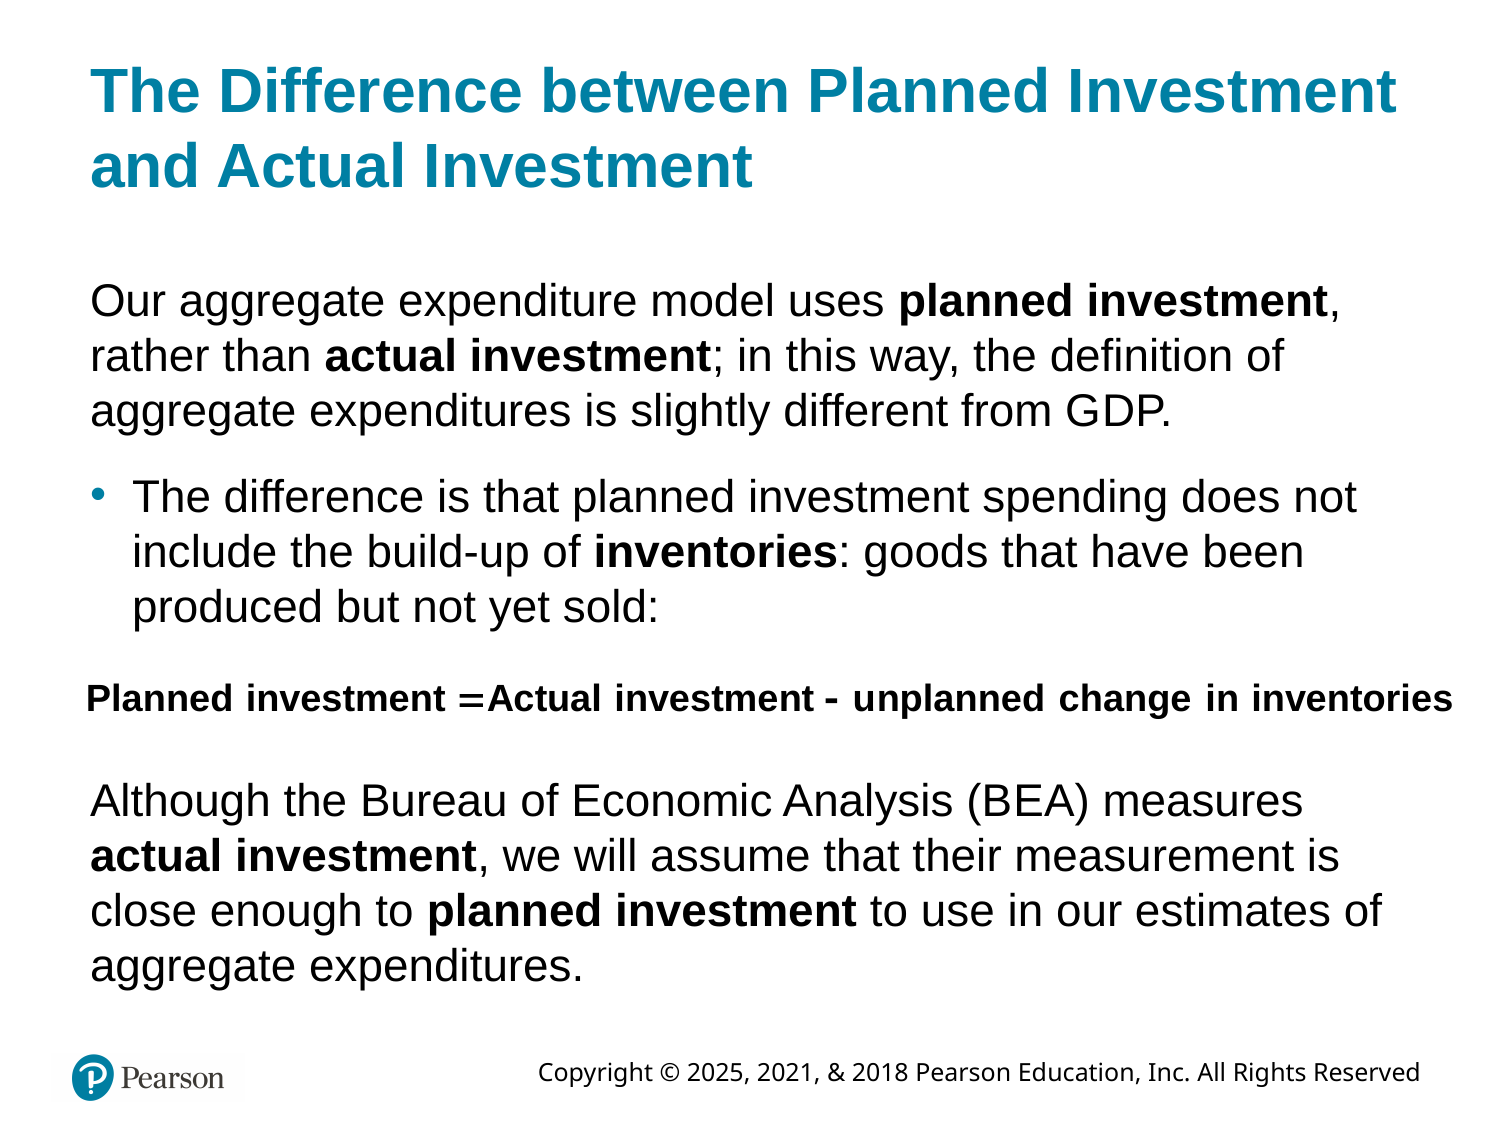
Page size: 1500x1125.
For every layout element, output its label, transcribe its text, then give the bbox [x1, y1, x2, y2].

picture [51, 1053, 245, 1102]
list Our aggregate expenditure model uses planned investment, rather than actual investment; in this way, the definition of aggregate expenditures is slightly different from G D P. The difference is that planned investment spending does not include the build-up of inventories: goods that have been produced but not yet sold: [75, 255, 1425, 647]
title The Difference between Planned Investment and Actual Investment [75, 35, 1425, 216]
list Although the Bureau of Economic Analysis (B E A) measures actual investment, we will assume that their measurement is close enough to planned investment to use in our estimates of aggregate expenditures. [75, 755, 1425, 1011]
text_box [85, 680, 1458, 724]
